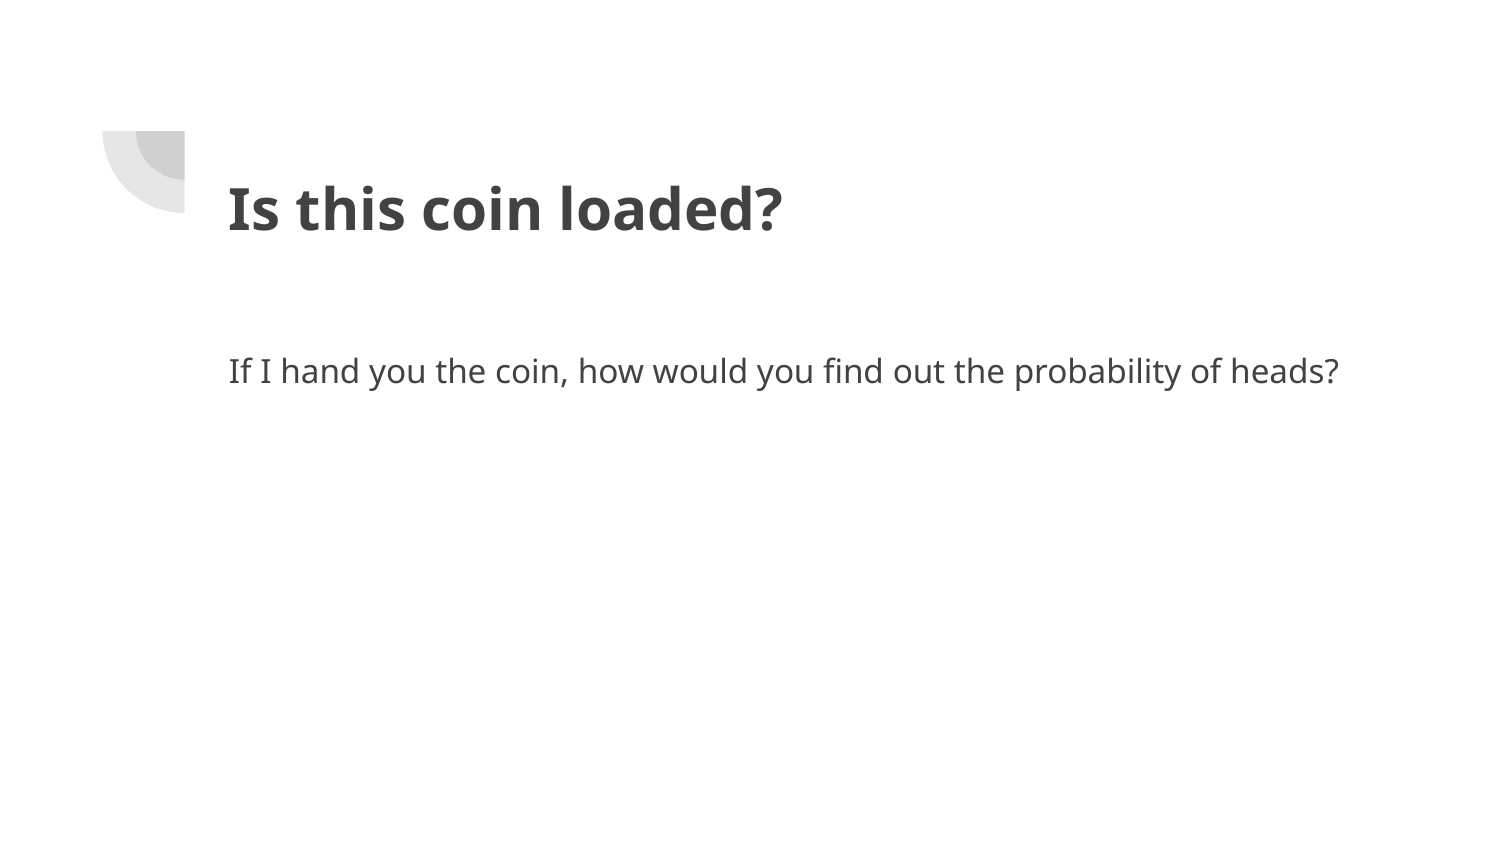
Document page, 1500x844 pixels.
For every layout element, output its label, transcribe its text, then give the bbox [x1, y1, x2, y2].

list If I hand you the coin, how would you find out the probability of heads? [213, 326, 1368, 744]
title Is this coin loaded? [213, 98, 1368, 263]
